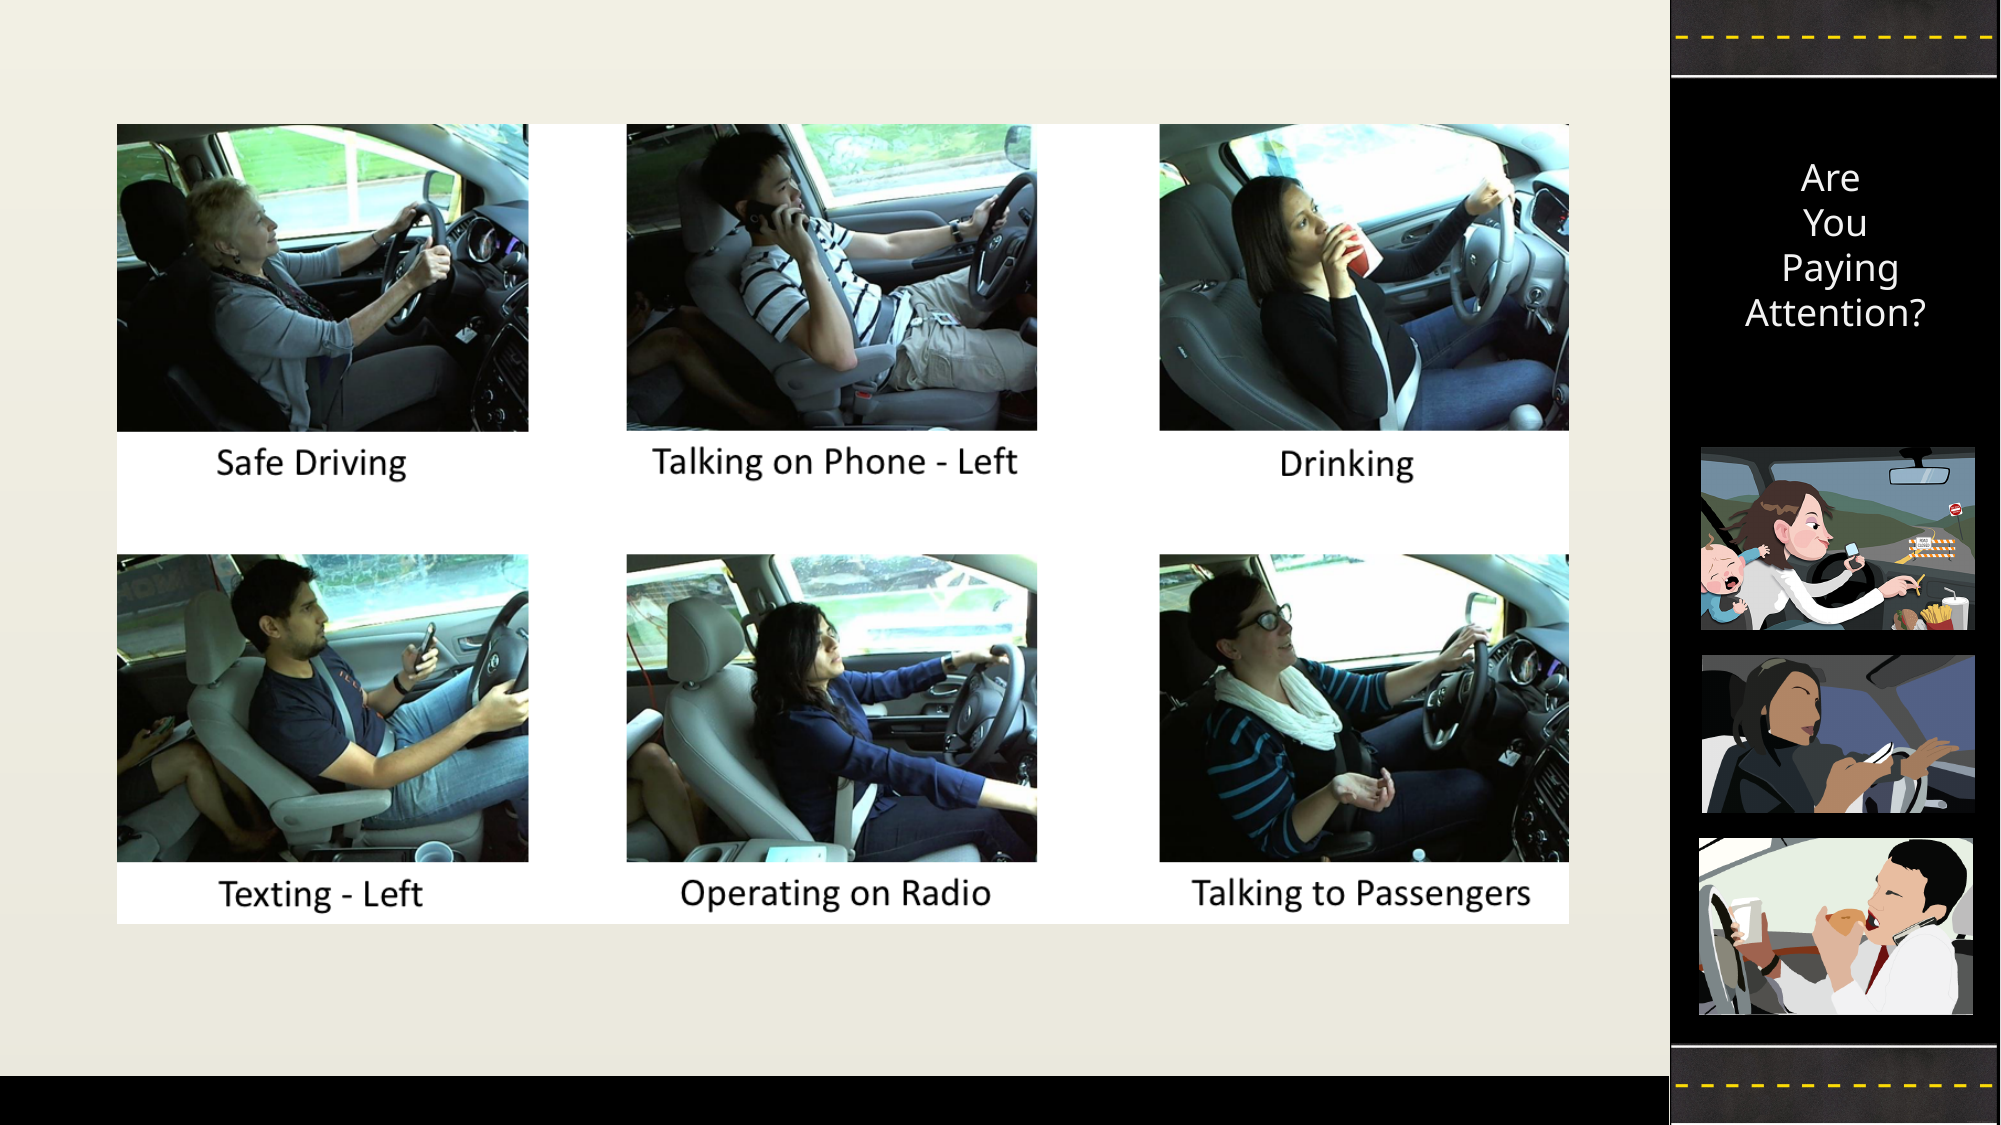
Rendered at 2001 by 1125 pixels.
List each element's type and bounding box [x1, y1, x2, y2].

picture [1702, 655, 1975, 813]
picture [1699, 838, 1973, 1015]
picture [1671, 1043, 1997, 1125]
picture [117, 123, 1569, 924]
picture [1671, 0, 1997, 79]
picture [1701, 447, 1975, 630]
